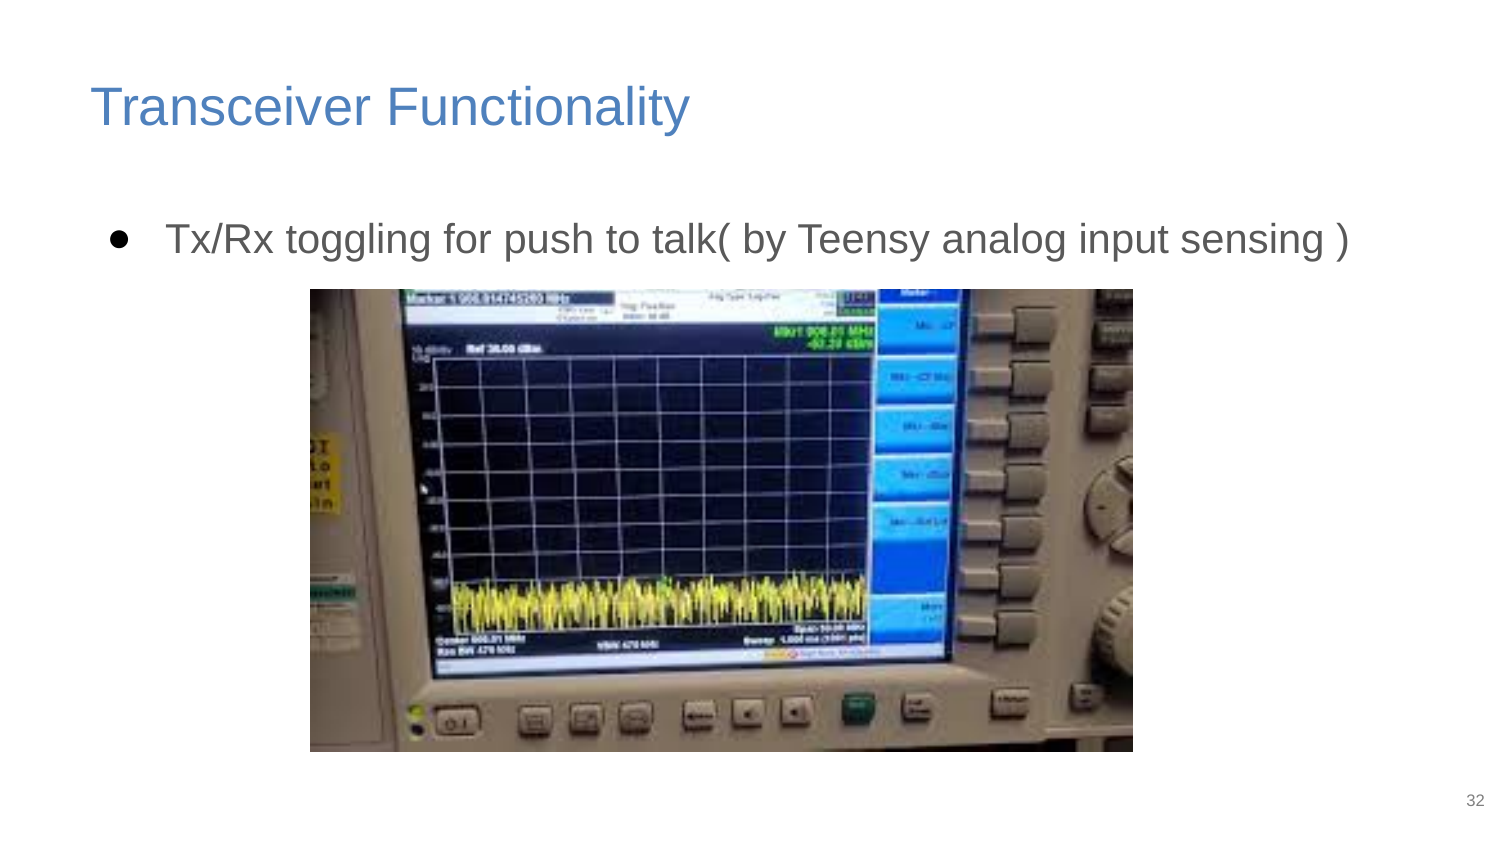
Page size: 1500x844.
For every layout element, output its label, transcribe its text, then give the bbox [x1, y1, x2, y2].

picture [310, 289, 1133, 753]
slide_number ‹#› [1275, 782, 1500, 827]
list Tx/Rx toggling for push to talk( by Teensy analog input sensing ) [75, 196, 1472, 310]
title Transceiver Functionality [75, 33, 1425, 175]
